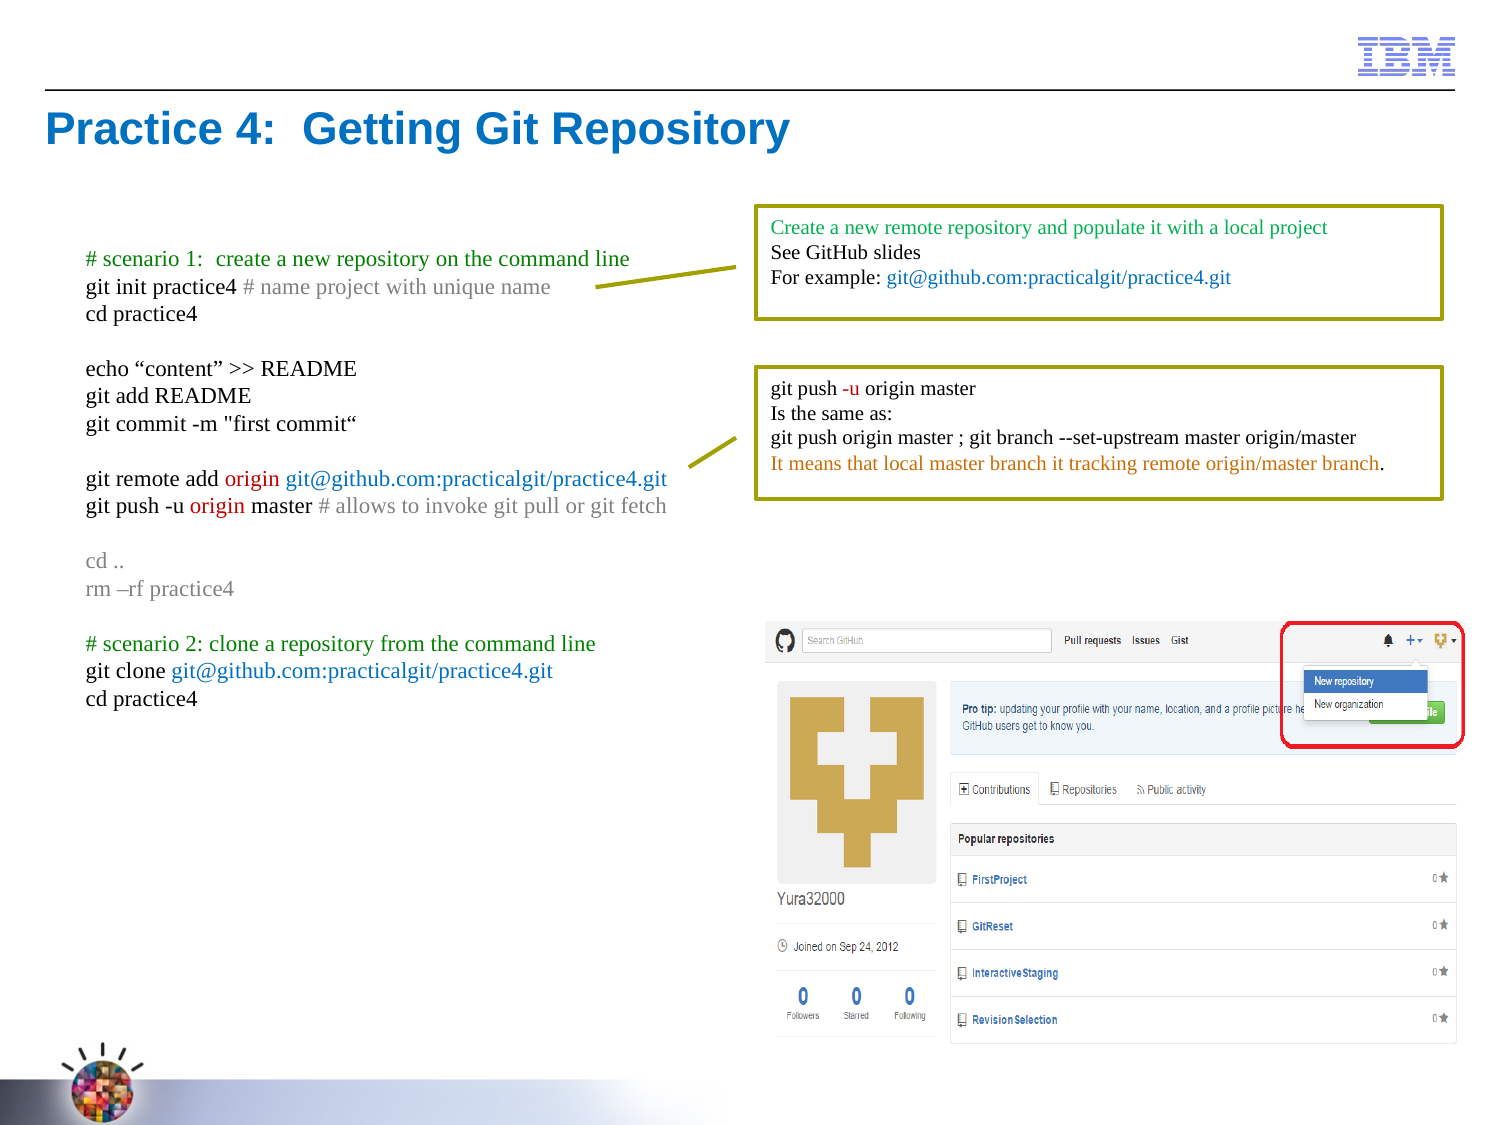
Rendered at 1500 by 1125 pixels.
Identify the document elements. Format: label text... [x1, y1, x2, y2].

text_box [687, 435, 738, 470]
picture [0, 1041, 724, 1125]
text_box git push -u origin master Is the same as: git push origin master ; git branch --set-upstream master origin/master It means that local master branch it tracking remote origin/master branch. [754, 365, 1444, 501]
text_box # scenario 1: create a new repository on the command line git init practice4 # name project with unique name cd practice4 echo “content” >> README git add README git commit -m "first commit“ git remote add origin git@github.com:practicalgit/practice4.git git push -u origin master # allows to invoke git pull or git fetch cd .. rm –rf practice4 # scenario 2: clone a repository from the command line git clone git@github.com:practicalgit/practice4.git cd practice4 [70, 236, 743, 772]
picture [1358, 37, 1455, 76]
title Practice 4: Getting Git Repository [29, 97, 1456, 160]
text_box Create a new remote repository and populate it with a local project See GitHub slides For example: git@github.com:practicalgit/practice4.git [595, 264, 737, 290]
text_box Create a new remote repository and populate it with a local project See GitHub slides For example: git@github.com:practicalgit/practice4.git [754, 204, 1444, 321]
picture [765, 620, 1466, 1059]
